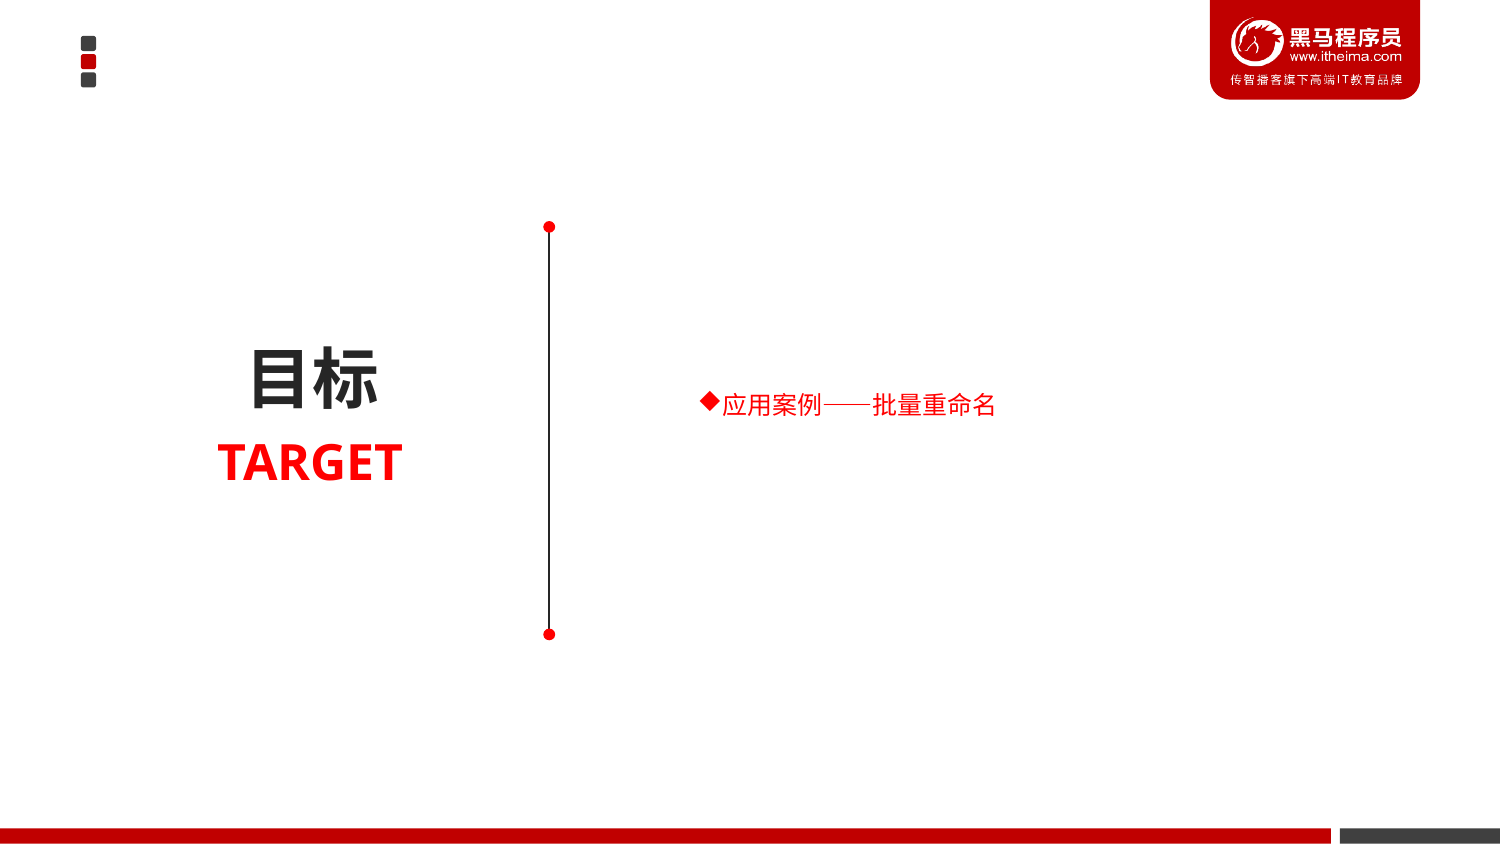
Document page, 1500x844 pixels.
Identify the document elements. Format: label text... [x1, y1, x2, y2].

text_box [541, 219, 558, 234]
text_box [541, 628, 558, 643]
text_box 应用案例——批量重命名 [682, 352, 1013, 428]
text_box TARGET [206, 422, 544, 507]
text_box 目标 [171, 315, 454, 449]
picture [1212, 8, 1421, 94]
